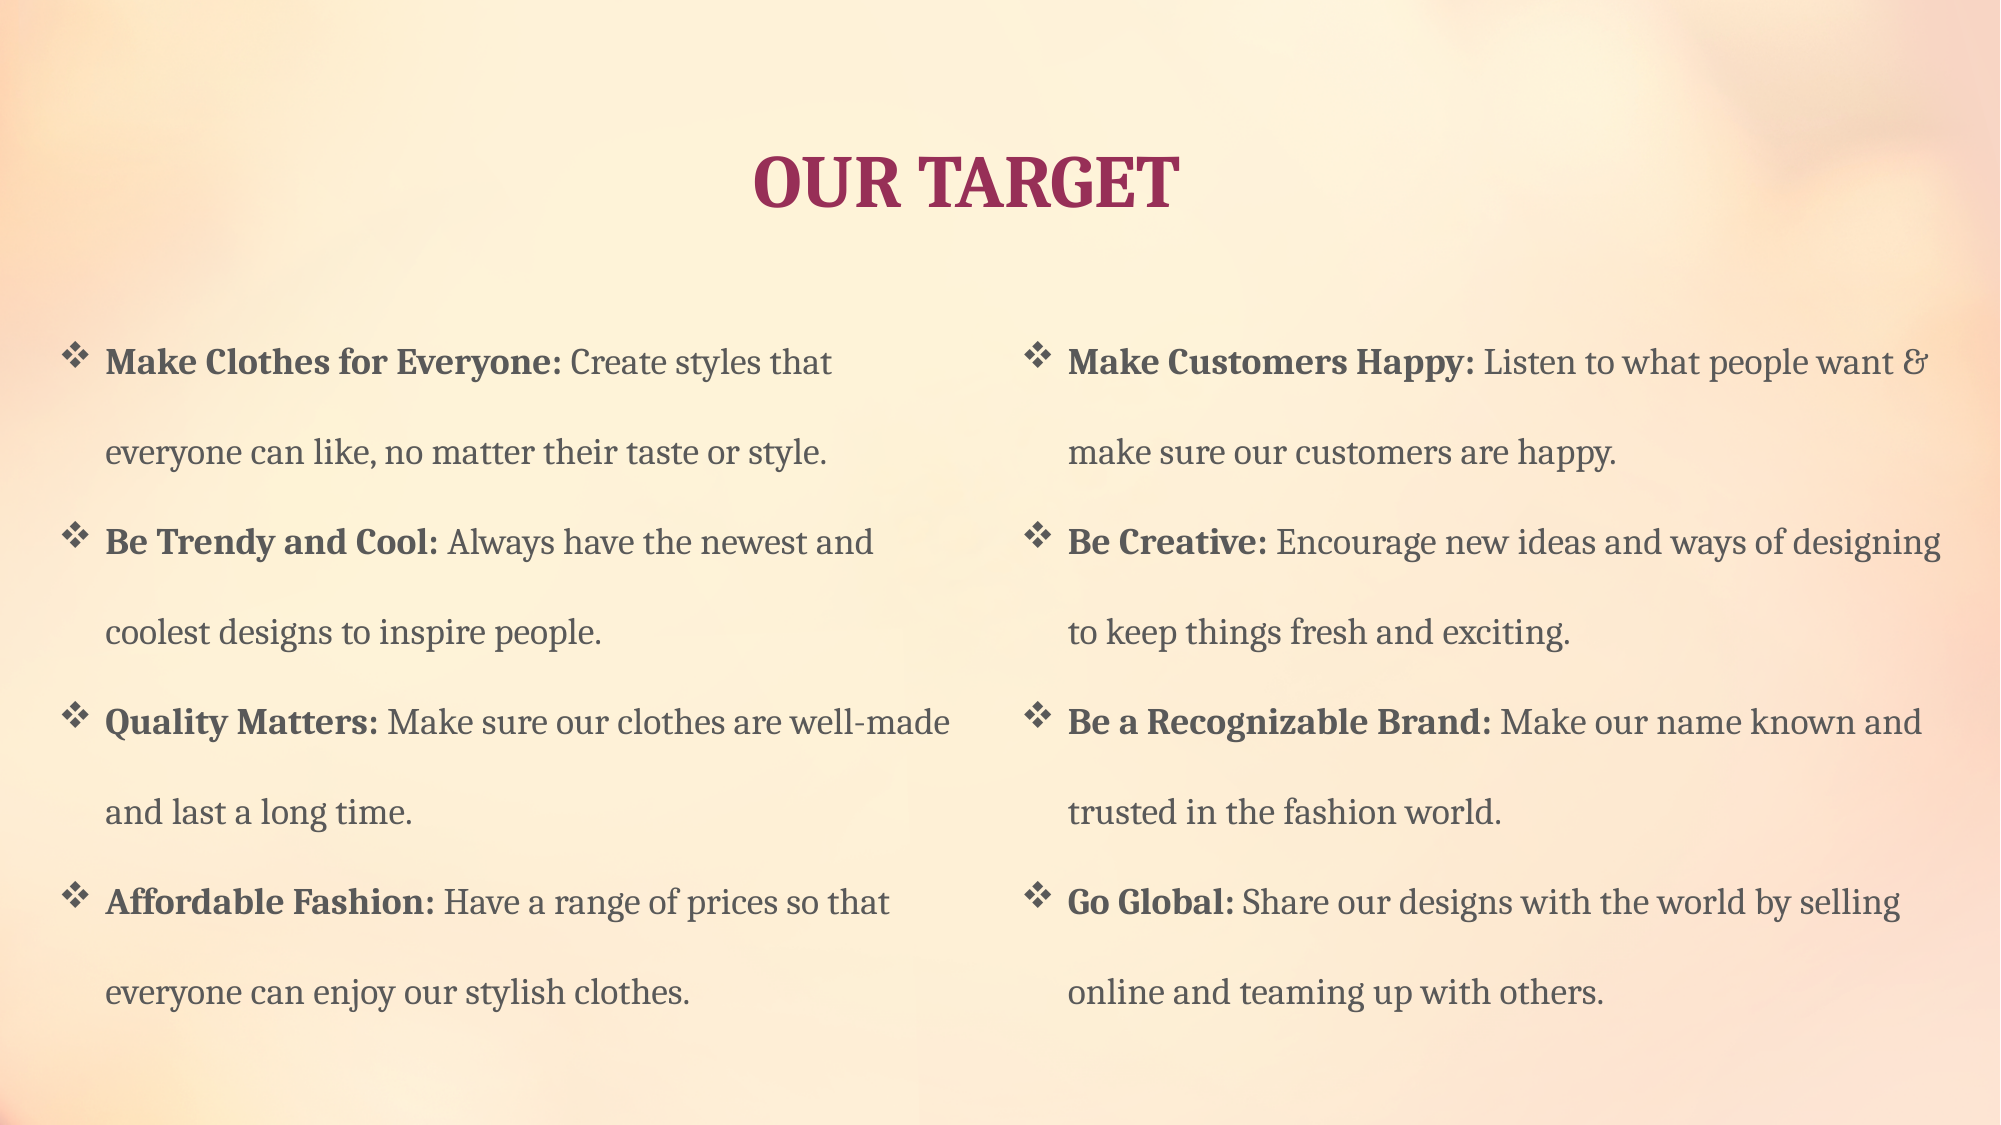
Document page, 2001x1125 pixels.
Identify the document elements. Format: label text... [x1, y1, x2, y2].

text_box Make Customers Happy: Listen to what people want & make sure our customers are happy. Be Creative: Encourage new ideas and ways of designing to keep things fresh and exciting. Be a Recognizable Brand: Make our name known and trusted in the fashion world. Go Global: Share our designs with the world by selling online and teaming up with others. [1006, 284, 1968, 1019]
text_box Make Clothes for Everyone: Create styles that everyone can like, no matter their taste or style. Be Trendy and Cool: Always have the newest and coolest designs to inspire people. Quality Matters: Make sure our clothes are well-made and last a long time. Affordable Fashion: Have a range of prices so that everyone can enjoy our stylish clothes. [43, 284, 968, 1019]
title OUR TARGET [142, 35, 1793, 231]
picture [0, 0, 2001, 1125]
